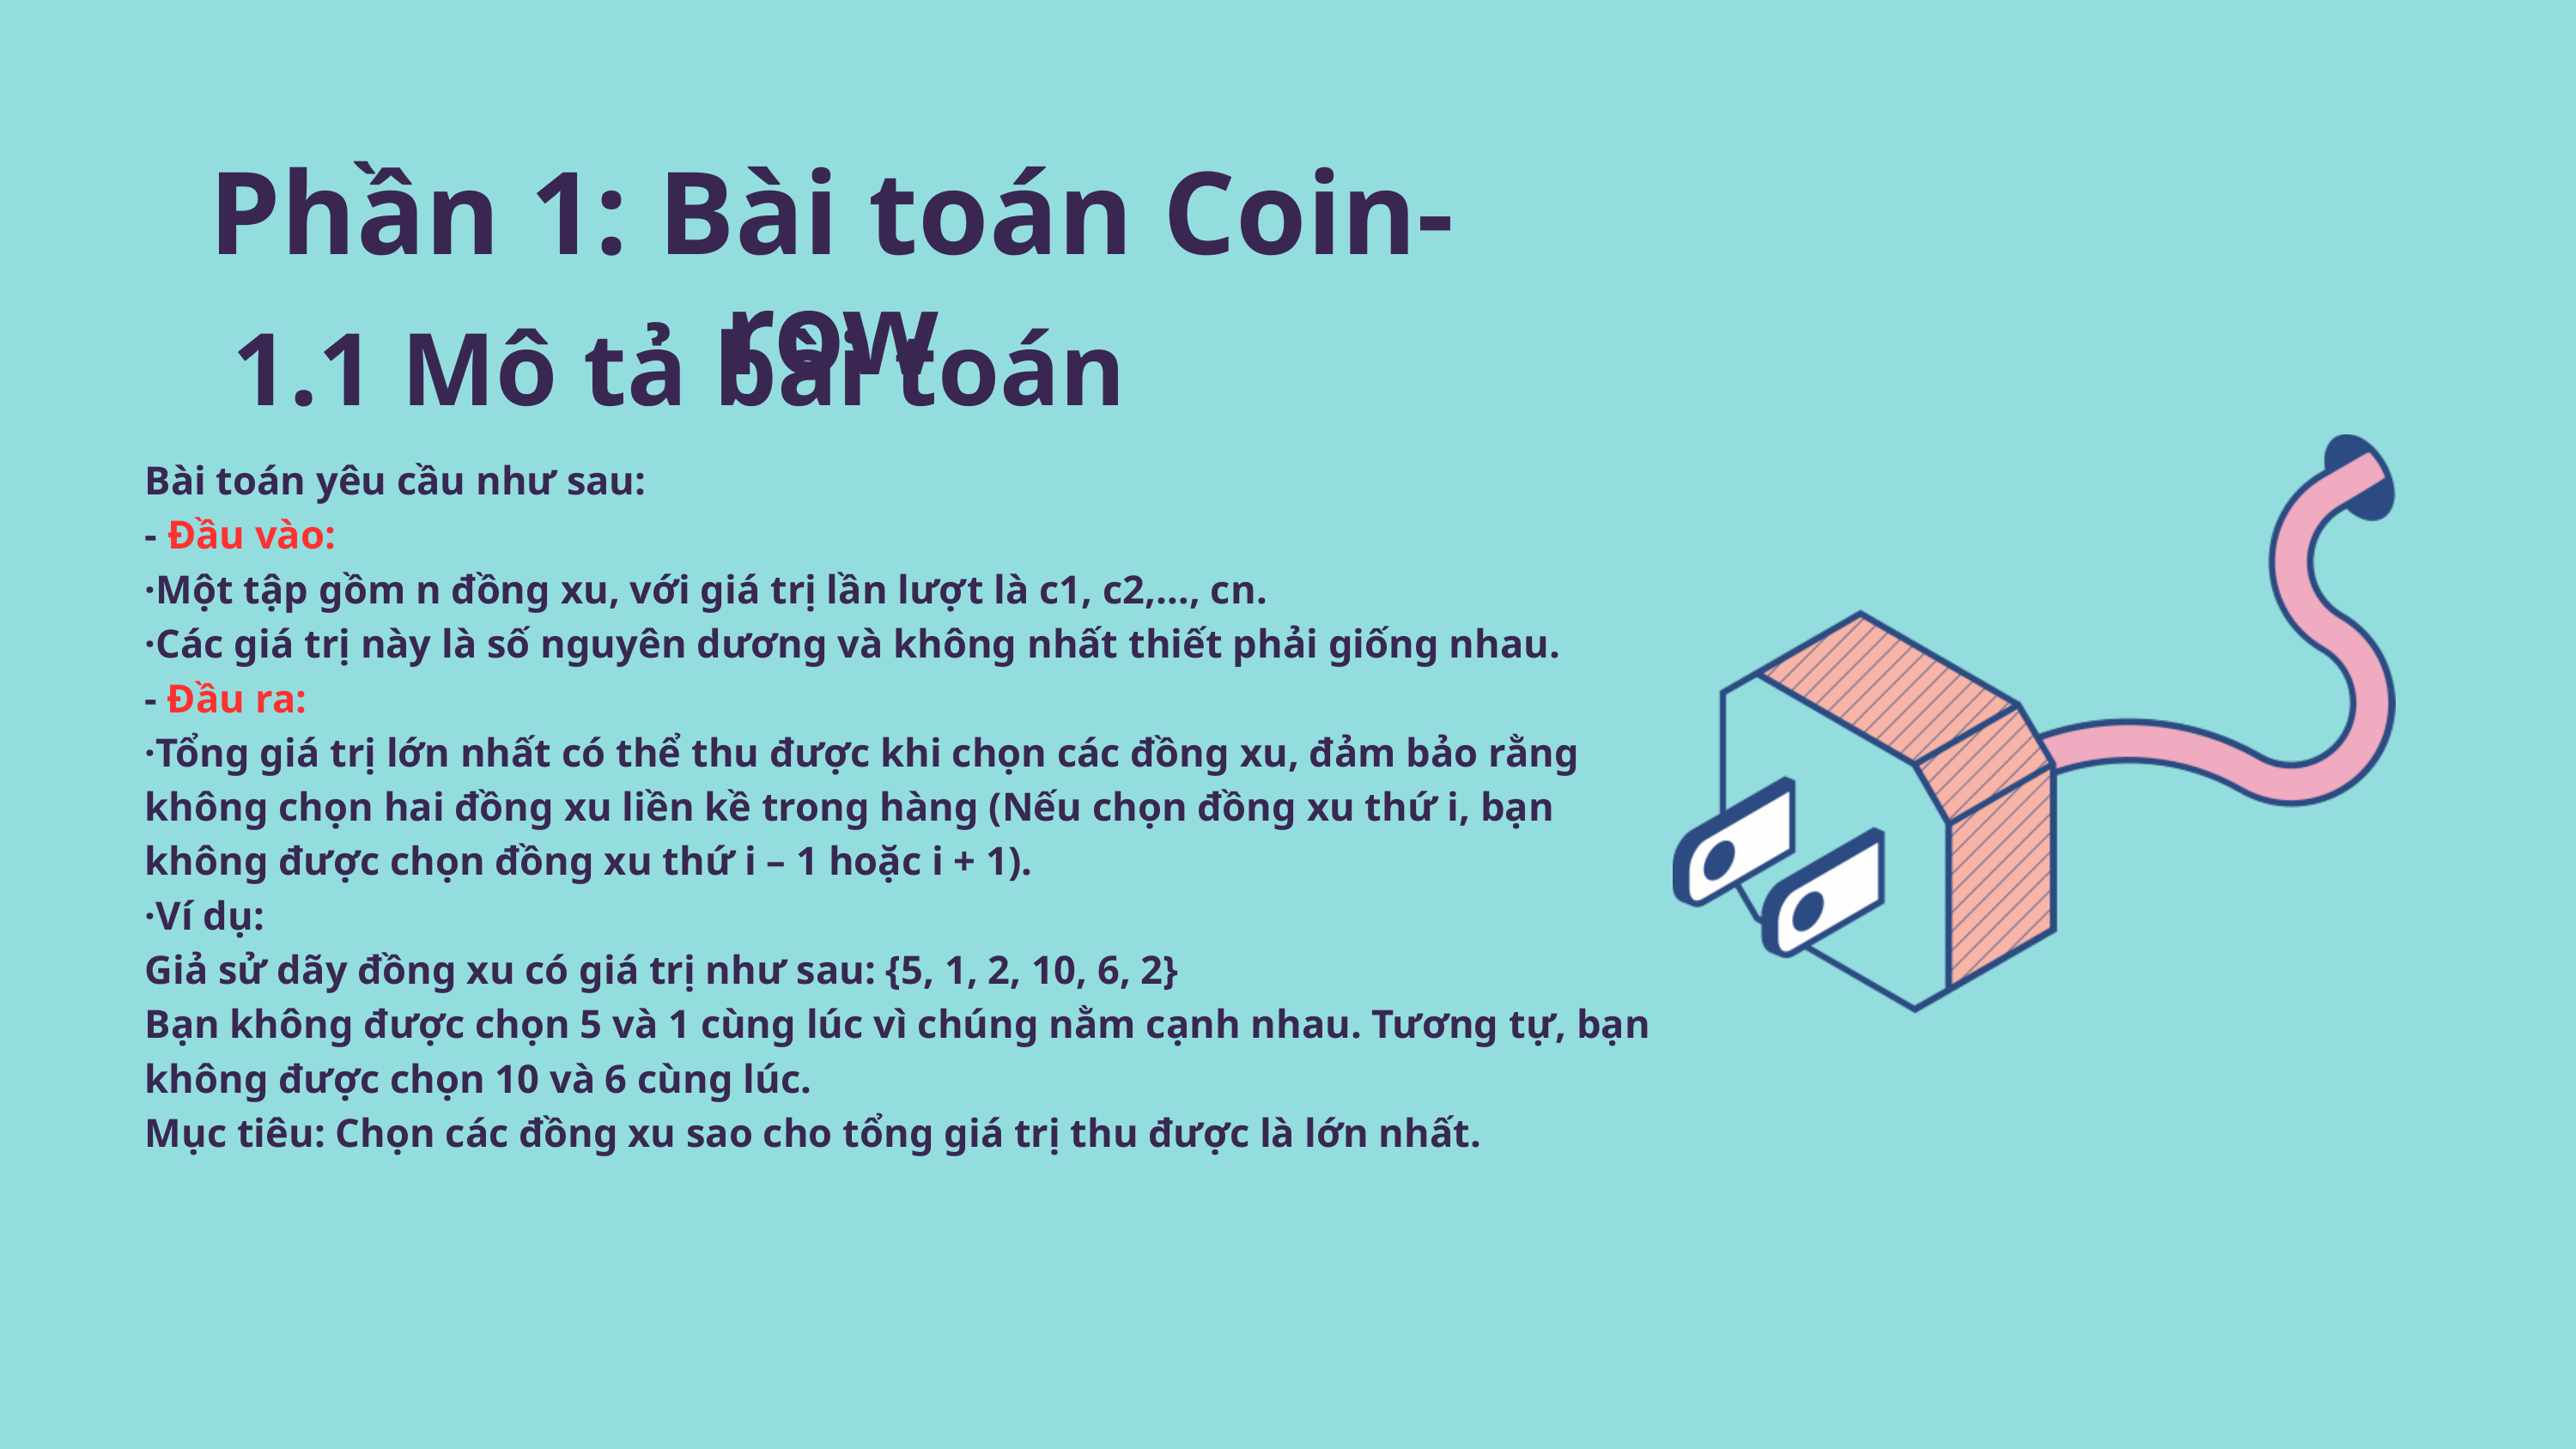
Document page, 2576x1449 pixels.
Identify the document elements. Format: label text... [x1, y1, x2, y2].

text_box Bài toán yêu cầu như sau: - Đầu vào: ·Một tập gồm n đồng xu, với giá trị lần lượt là c1, c2,…, cn. ·Các giá trị này là số nguyên dương và không nhất thiết phải giống nhau. - Đầu ra: ·Tổng giá trị lớn nhất có thể thu được khi chọn các đồng xu, đảm bảo rằng không chọn hai đồng xu liền kề trong hàng (Nếu chọn đồng xu thứ i, bạn không được chọn đồng xu thứ i – 1 hoặc i + 1). ·Ví dụ: Giả sử dãy đồng xu có giá trị như sau: {5, 1, 2, 10, 6, 2} Bạn không được chọn 5 và 1 cùng lúc vì chúng nằm cạnh nhau. Tương tự, bạn không được chọn 10 và 6 cùng lúc. Mục tiêu: Chọn các đồng xu sao cho tổng giá trị thu được là lớn nhất. [144, 448, 1674, 1210]
text_box [1673, 434, 2397, 1015]
text_box Phần 1: Bài toán Coin-row [144, 156, 1520, 397]
text_box 1.1 Mô tả bài toán [167, 320, 1192, 427]
